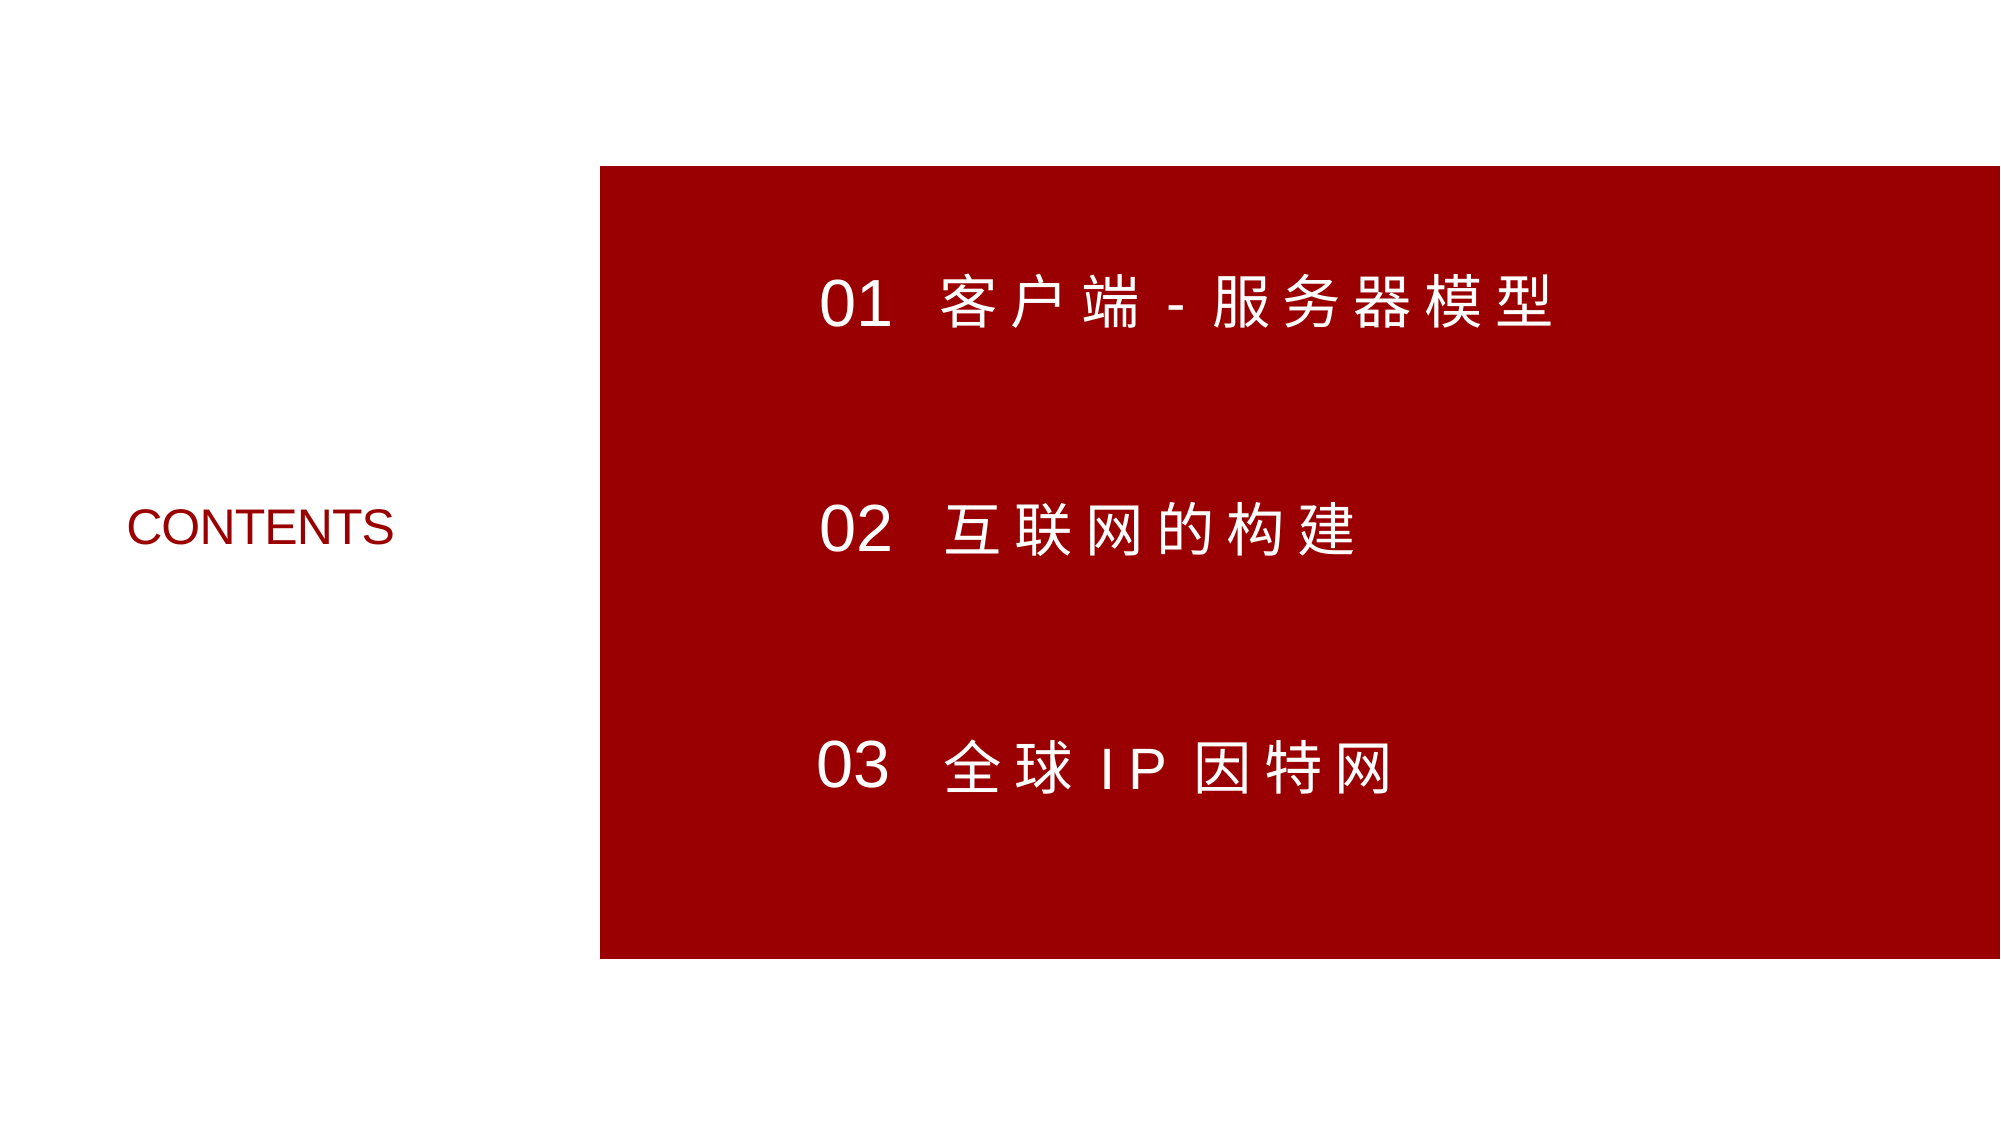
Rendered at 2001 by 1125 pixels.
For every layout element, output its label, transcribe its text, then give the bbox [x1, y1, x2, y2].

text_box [802, 713, 1449, 811]
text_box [804, 251, 1663, 348]
text_box [599, 165, 2000, 960]
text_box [804, 477, 1449, 574]
text_box CONTENTS [111, 487, 452, 562]
